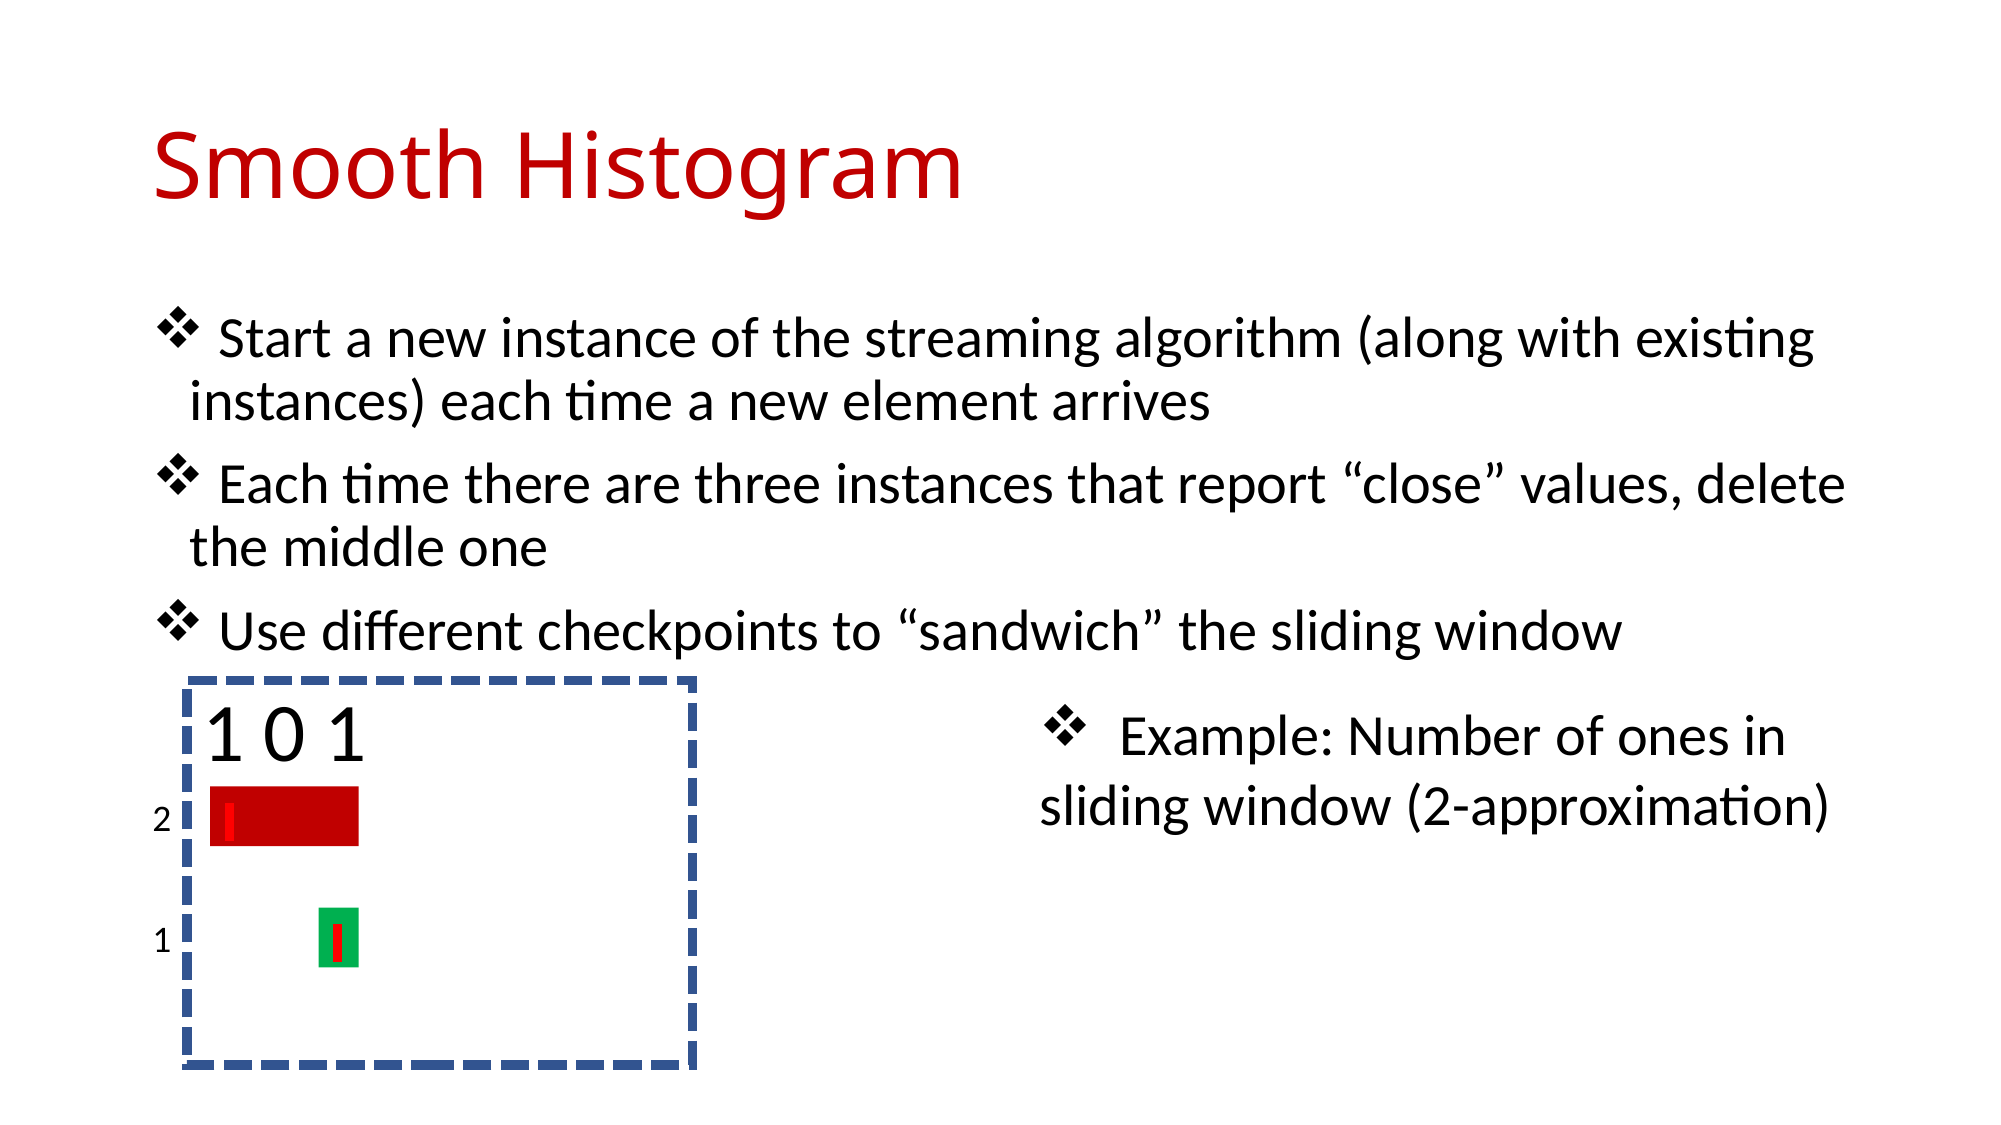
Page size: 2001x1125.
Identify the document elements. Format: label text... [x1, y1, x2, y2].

text_box 2 [137, 786, 186, 847]
text_box 1 0 1 [187, 670, 382, 680]
text_box [186, 680, 693, 1066]
text_box 1 [137, 907, 187, 968]
title Smooth Histogram [137, 59, 1863, 278]
list Start a new instance of the streaming algorithm (along with existing instances) each time a new element arrives Each time there are three instances that report “close” values, delete the middle one Use different checkpoints to “sandwich” the sliding window [137, 299, 1863, 729]
text_box Example: Number of ones in sliding window (2-approximation) [1024, 689, 1949, 845]
